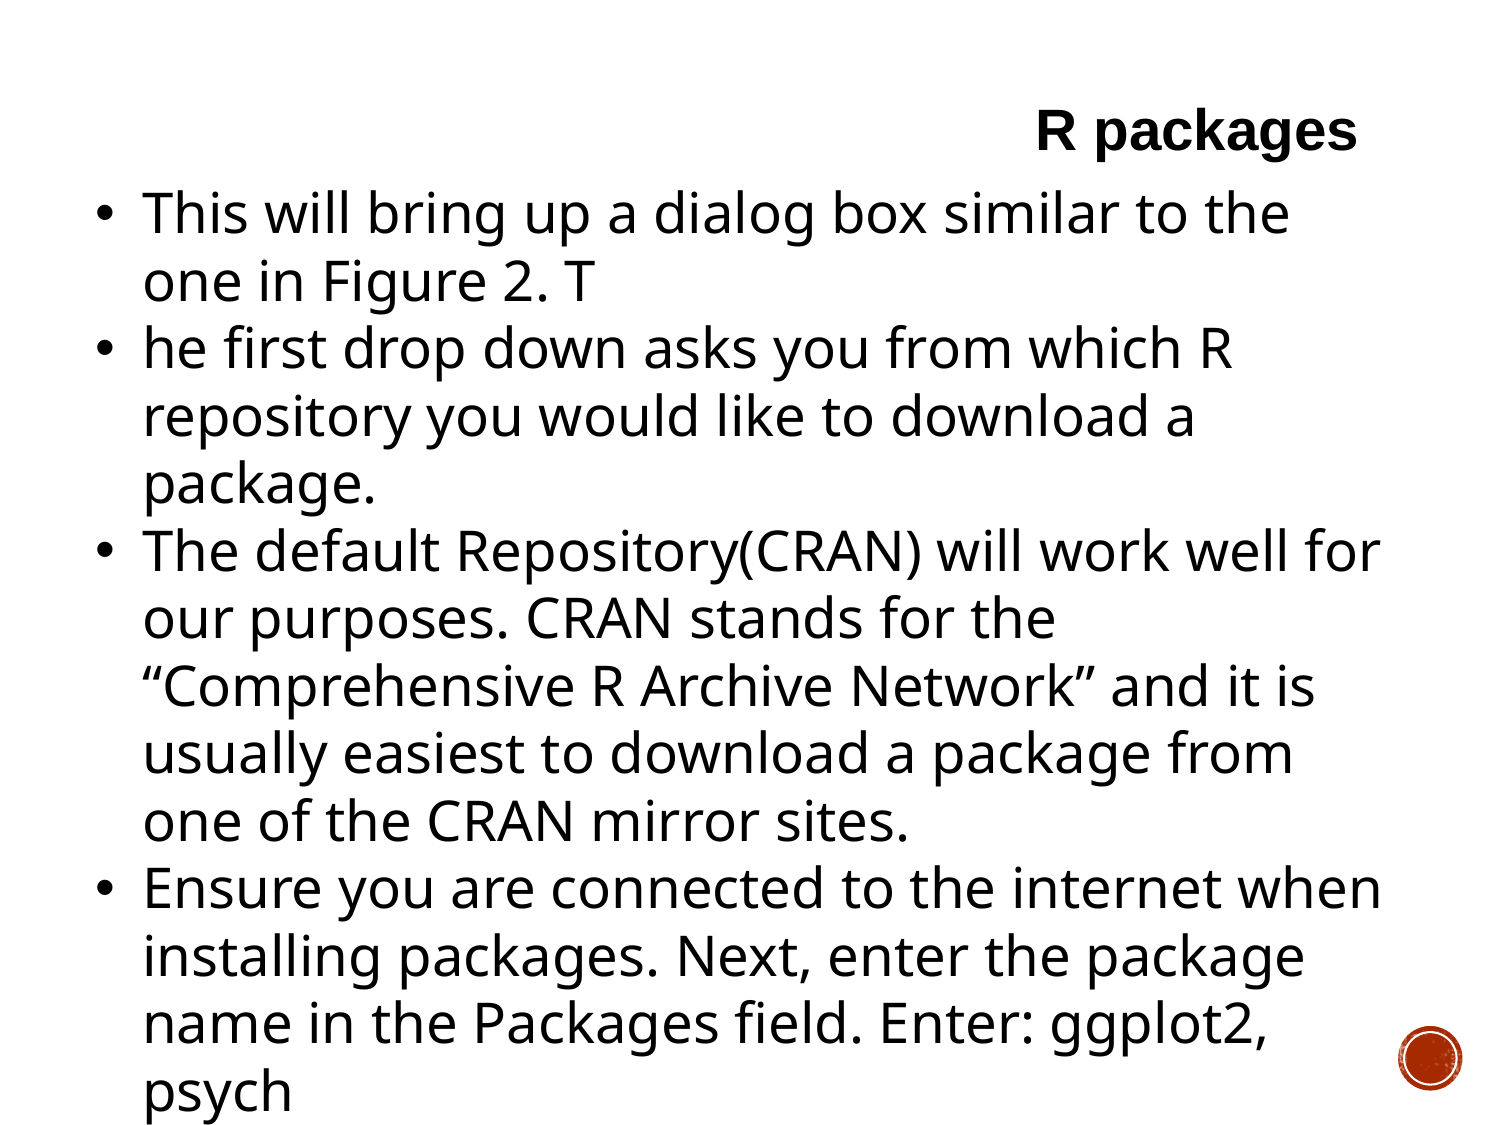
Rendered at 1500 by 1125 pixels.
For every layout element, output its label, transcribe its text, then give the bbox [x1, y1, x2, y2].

text_box This will bring up a dialog box similar to the one in Figure 2. T he first drop down asks you from which R repository you would like to download a package. The default Repository(CRAN) will work well for our purposes. CRAN stands for the “Comprehensive R Archive Network” and it is usually easiest to download a package from one of the CRAN mirror sites. Ensure you are connected to the internet when installing packages. Next, enter the package name in the Packages field. Enter: ggplot2, psych [80, 170, 1418, 1125]
text_box R packages [80, 98, 1375, 170]
